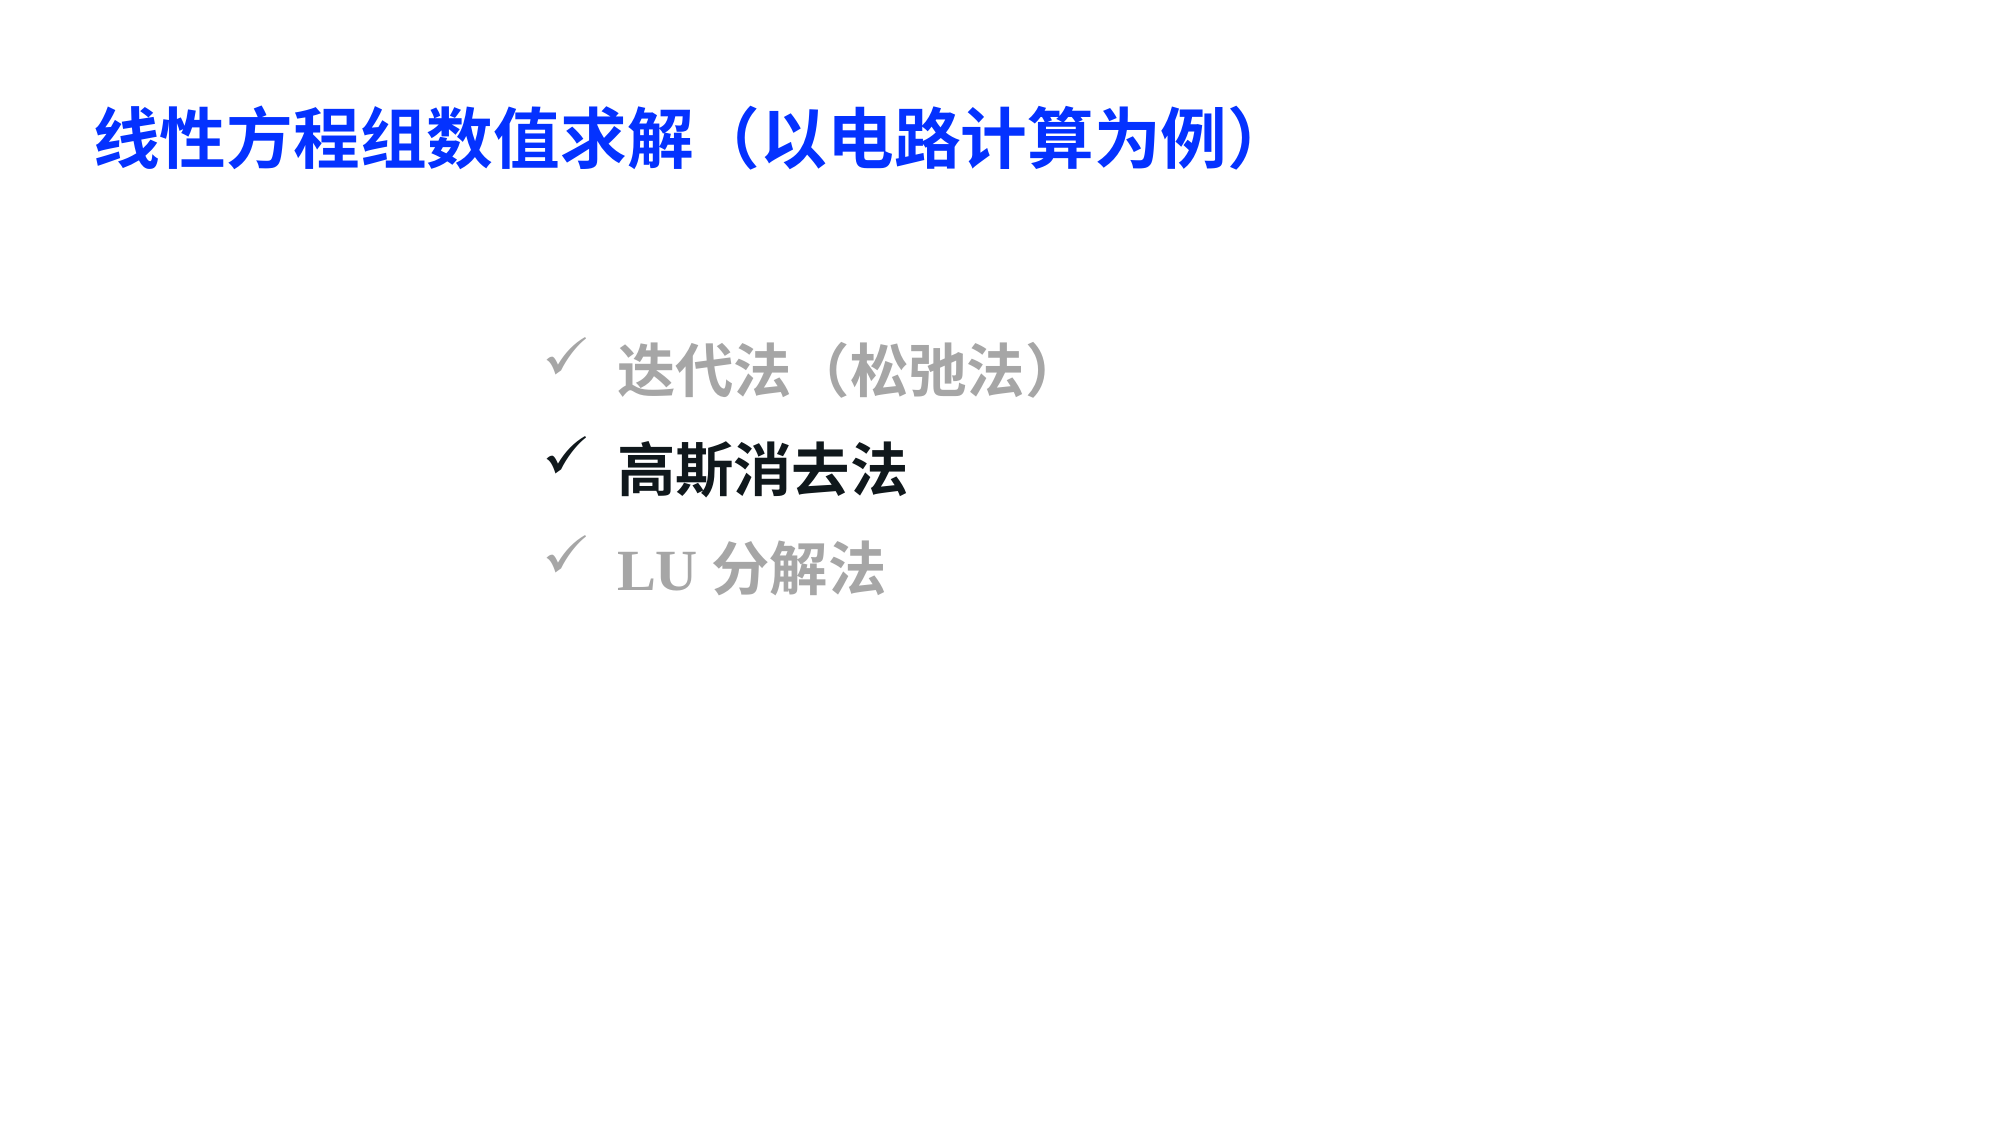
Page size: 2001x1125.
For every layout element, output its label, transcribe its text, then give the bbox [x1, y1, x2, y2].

text_box 迭代法（松弛法） 高斯消去法 LU分解法 [527, 326, 1154, 610]
text_box 线性方程组数值求解（以电路计算为例） [78, 89, 1485, 185]
